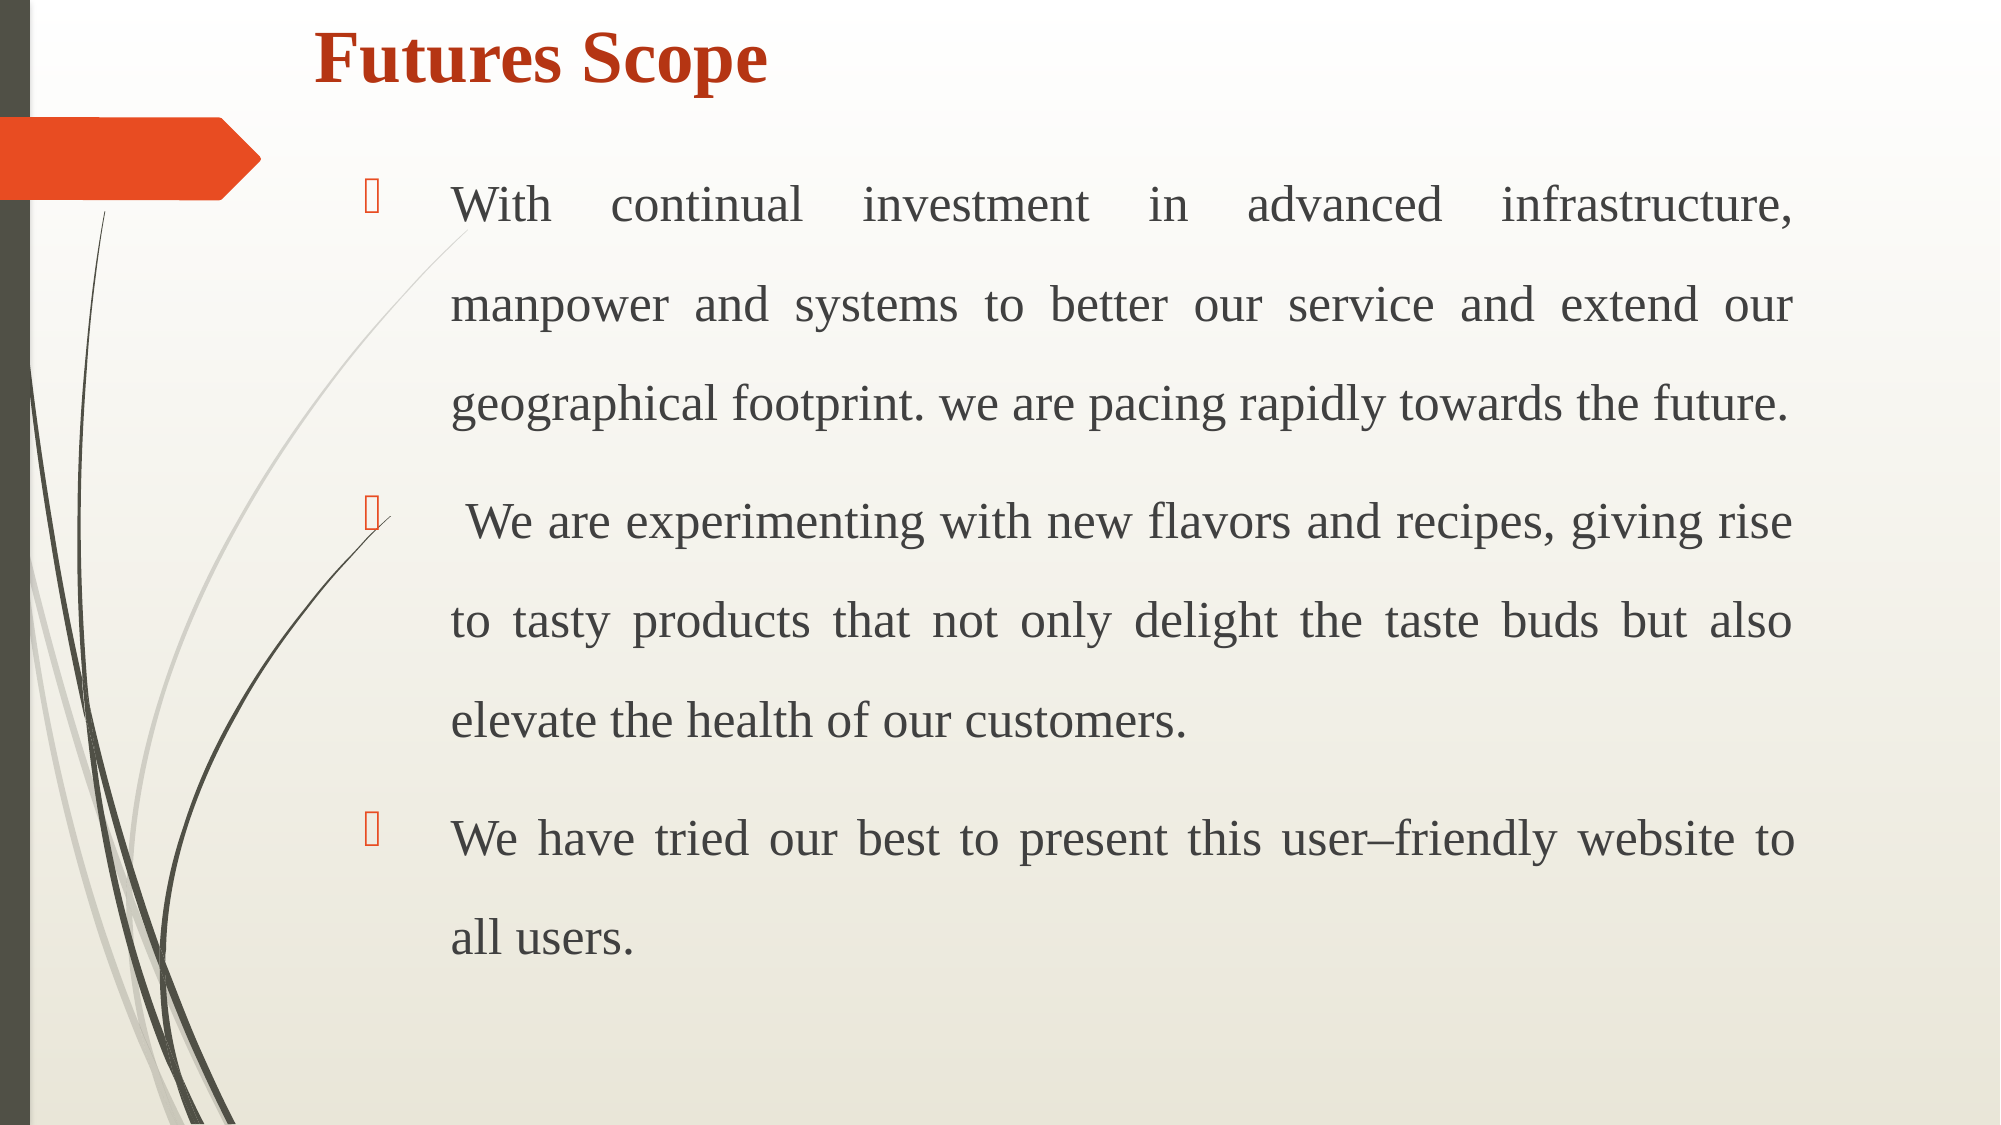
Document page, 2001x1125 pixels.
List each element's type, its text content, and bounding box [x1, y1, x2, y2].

list With continual investment in advanced infrastructure, manpower and systems to better our service and extend our geographical footprint. we are pacing rapidly towards the future. We are experimenting with new flavors and recipes, giving rise to tasty products that not only delight the taste buds but also elevate the health of our customers. We have tried our best to present this user–friendly website to all users. [299, 53, 1811, 1059]
title Futures Scope [299, 0, 1762, 53]
